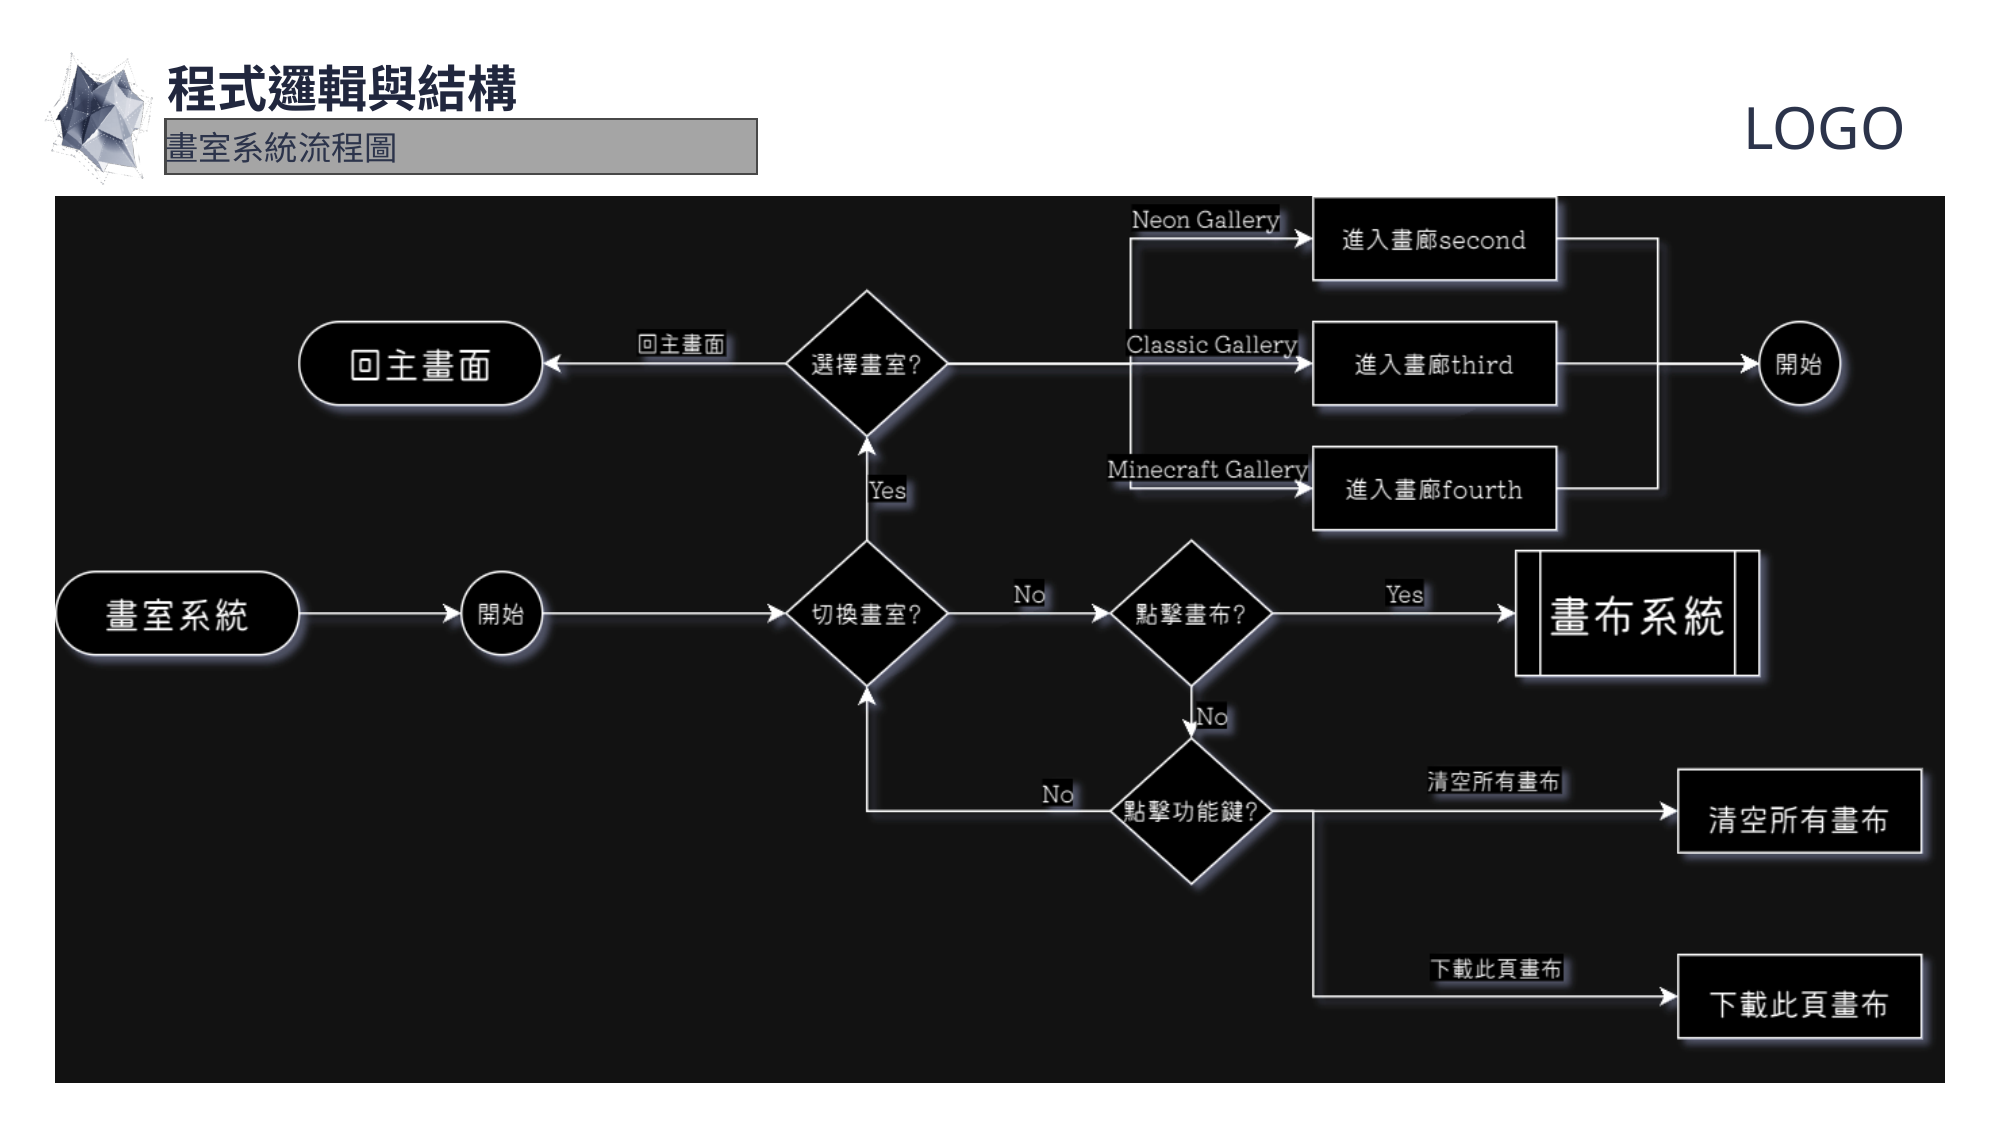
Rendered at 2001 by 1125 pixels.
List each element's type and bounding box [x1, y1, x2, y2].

picture [0, 0, 1945, 1083]
text_box [165, 42, 758, 171]
